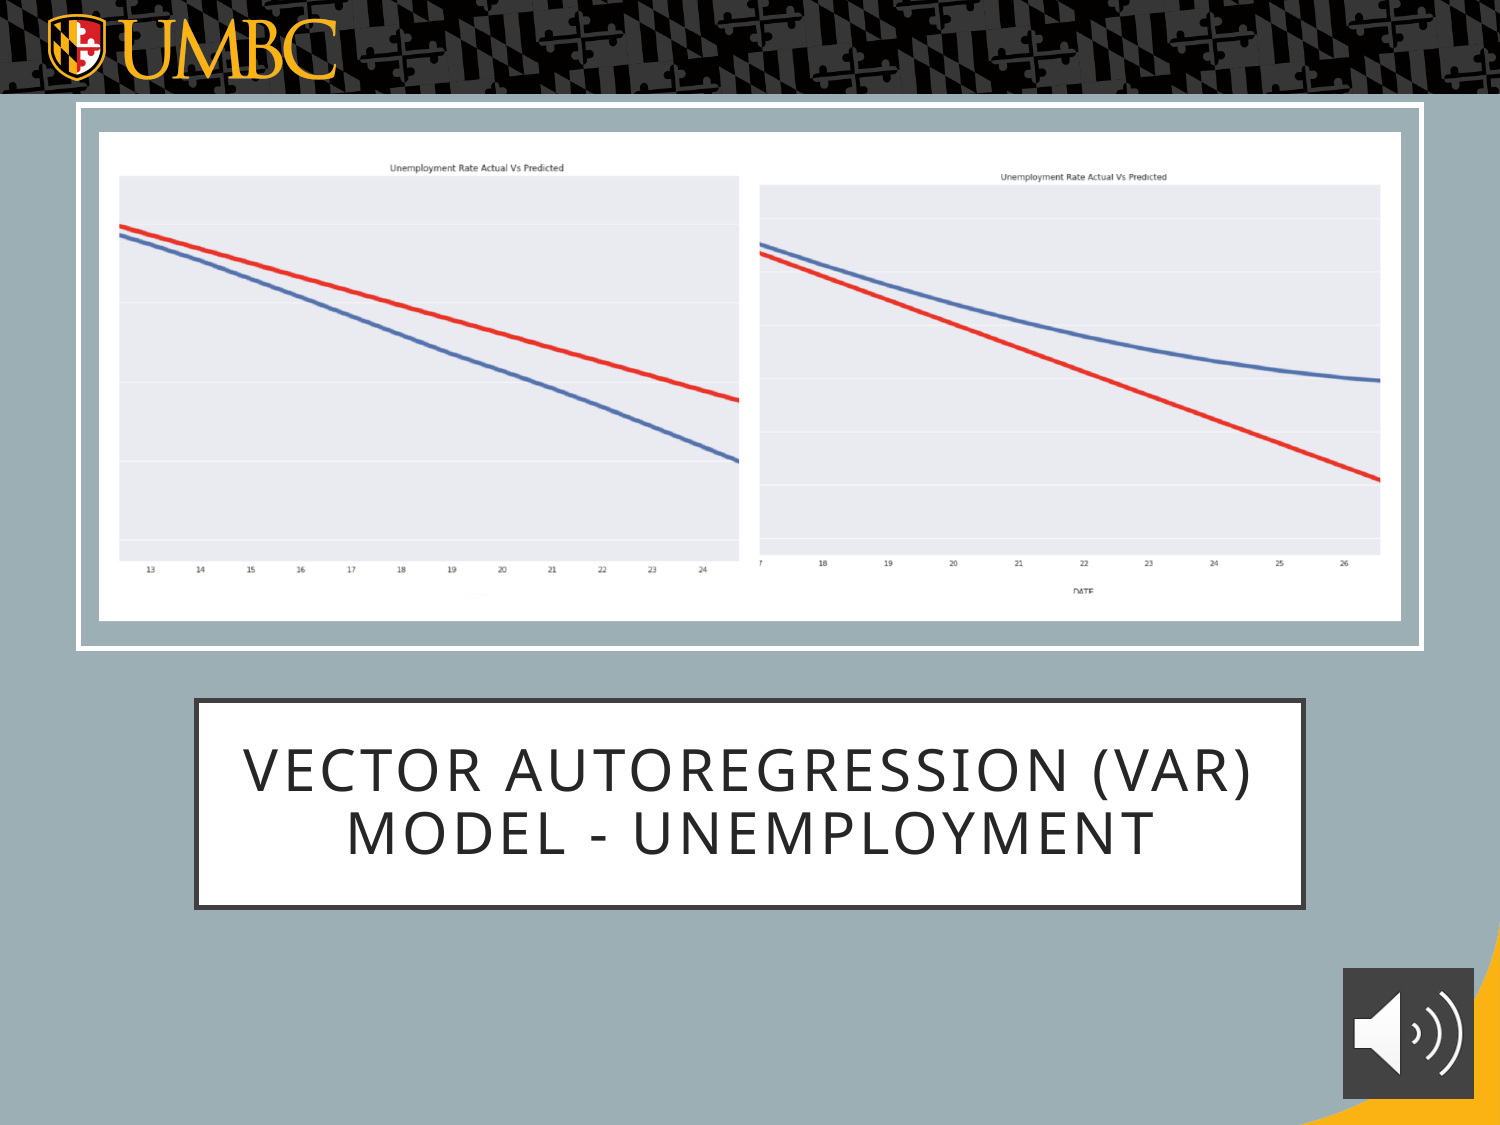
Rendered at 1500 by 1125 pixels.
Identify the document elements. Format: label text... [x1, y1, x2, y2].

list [759, 159, 1381, 597]
title Vector autoregression (VAR) Model - Unemployment [194, 698, 1306, 910]
text_box [98, 131, 1402, 622]
picture [119, 159, 740, 595]
text_box [78, 104, 1422, 649]
picture [0, 0, 1500, 94]
picture [1299, 921, 1500, 1125]
